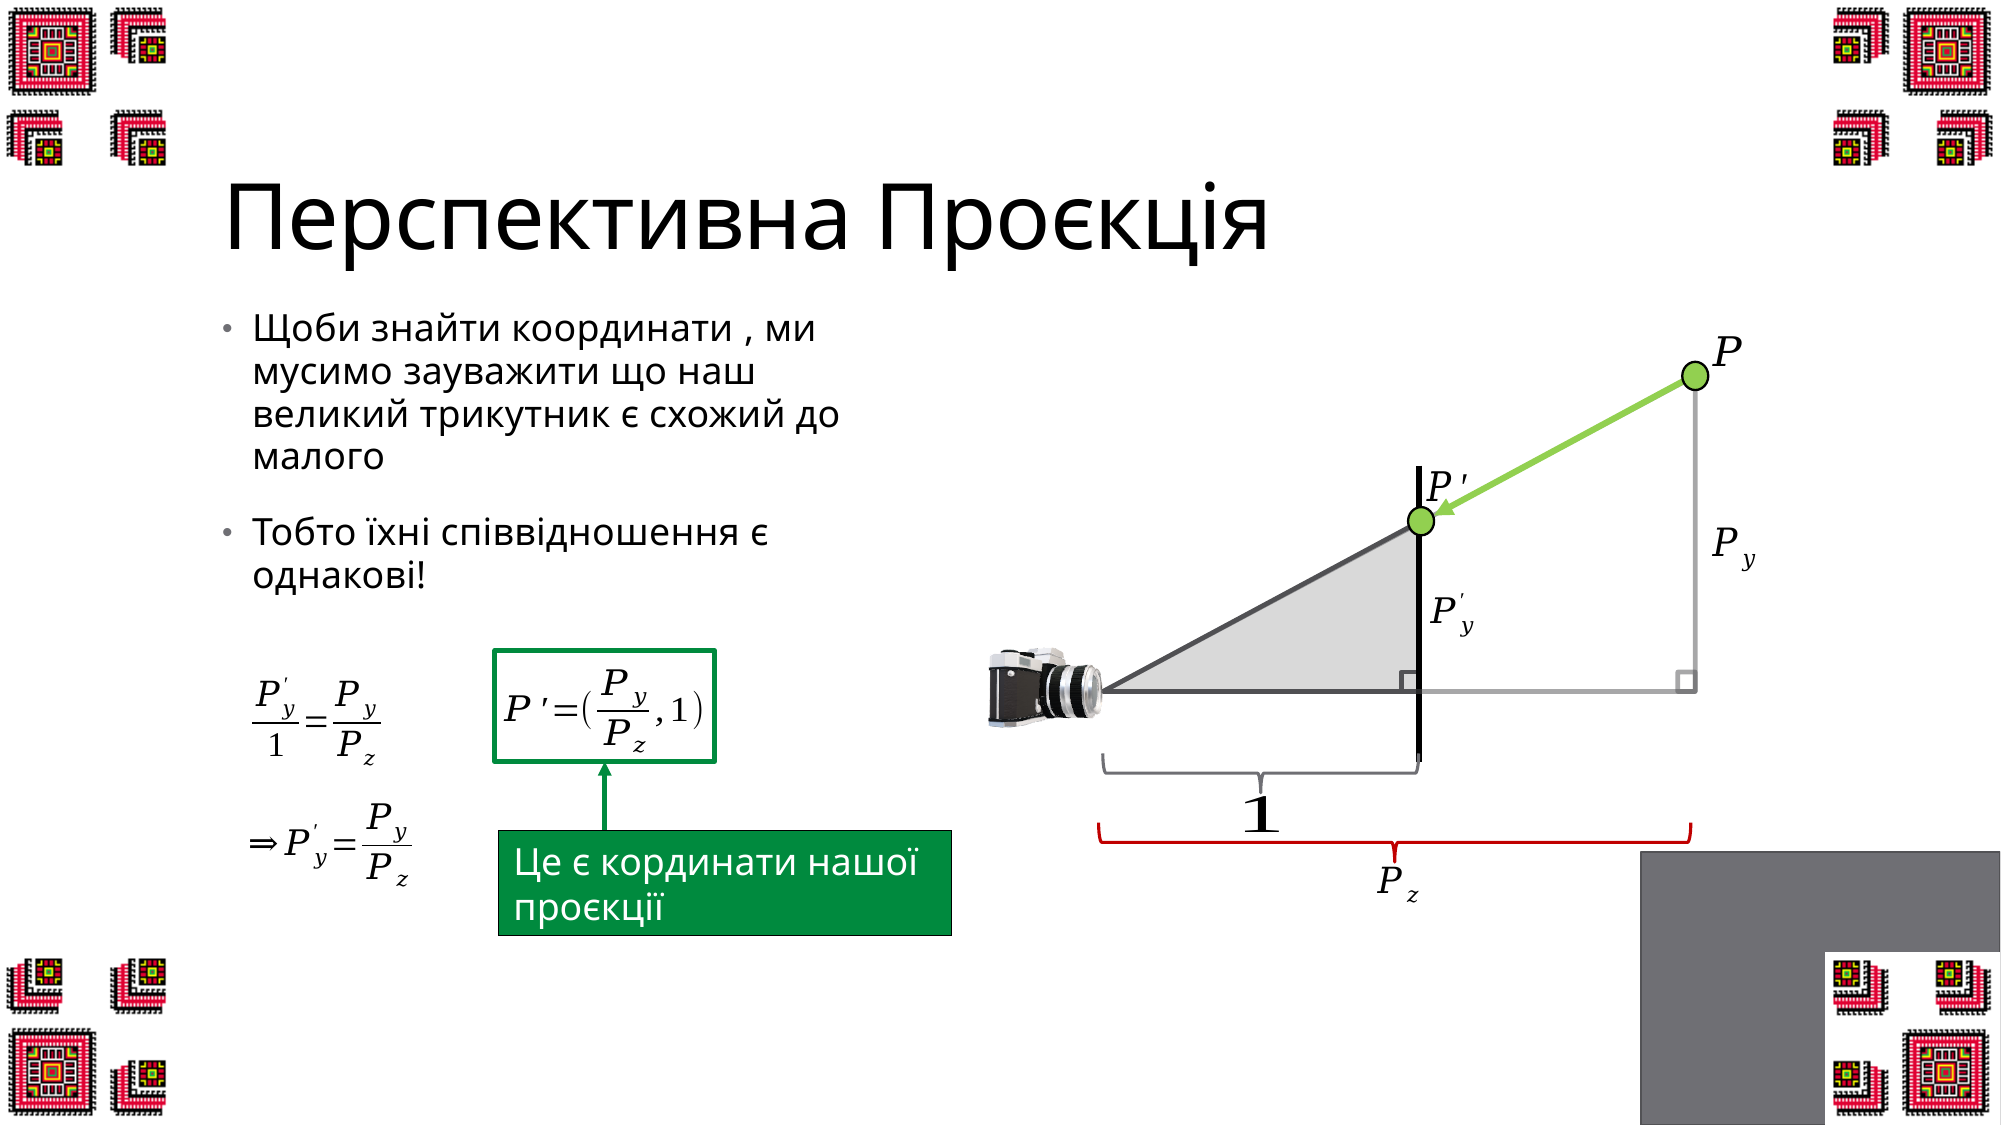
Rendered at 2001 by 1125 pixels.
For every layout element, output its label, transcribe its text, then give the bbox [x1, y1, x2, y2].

text_box Це є кординати нашої проєкції [498, 830, 952, 936]
text_box [1406, 510, 1411, 532]
text_box [1681, 360, 1710, 391]
picture [0, 950, 175, 1125]
text_box [494, 649, 716, 763]
text_box [1097, 822, 1692, 863]
text_box [1101, 527, 1411, 693]
text_box [1102, 753, 1419, 794]
text_box [1426, 520, 1435, 536]
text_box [1433, 376, 1692, 516]
picture [1825, 0, 2000, 175]
picture [977, 633, 1139, 733]
picture [1825, 952, 2000, 1125]
text_box [1426, 518, 1697, 693]
title Перспективна Проєкція [206, 60, 1797, 278]
picture [0, 0, 175, 175]
